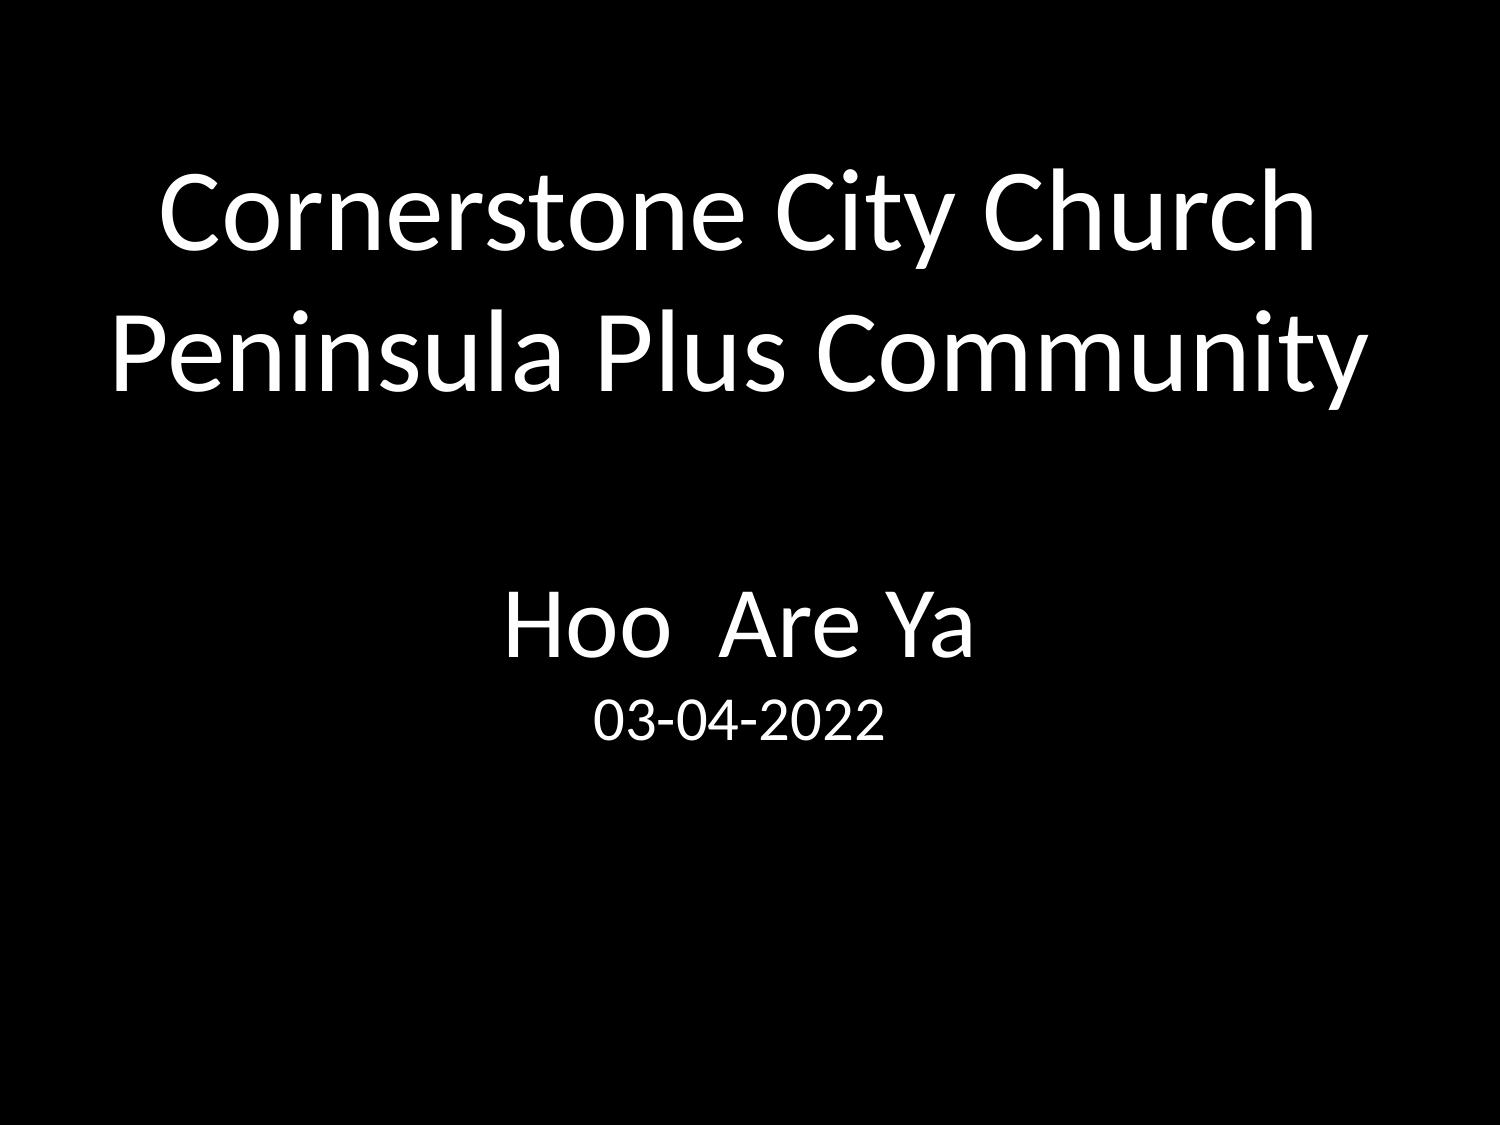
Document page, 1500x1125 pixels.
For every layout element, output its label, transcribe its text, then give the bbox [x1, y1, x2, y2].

list Cornerstone City Church Peninsula Plus Community Hoo Are Ya 03-04-2022 [64, 125, 1415, 868]
